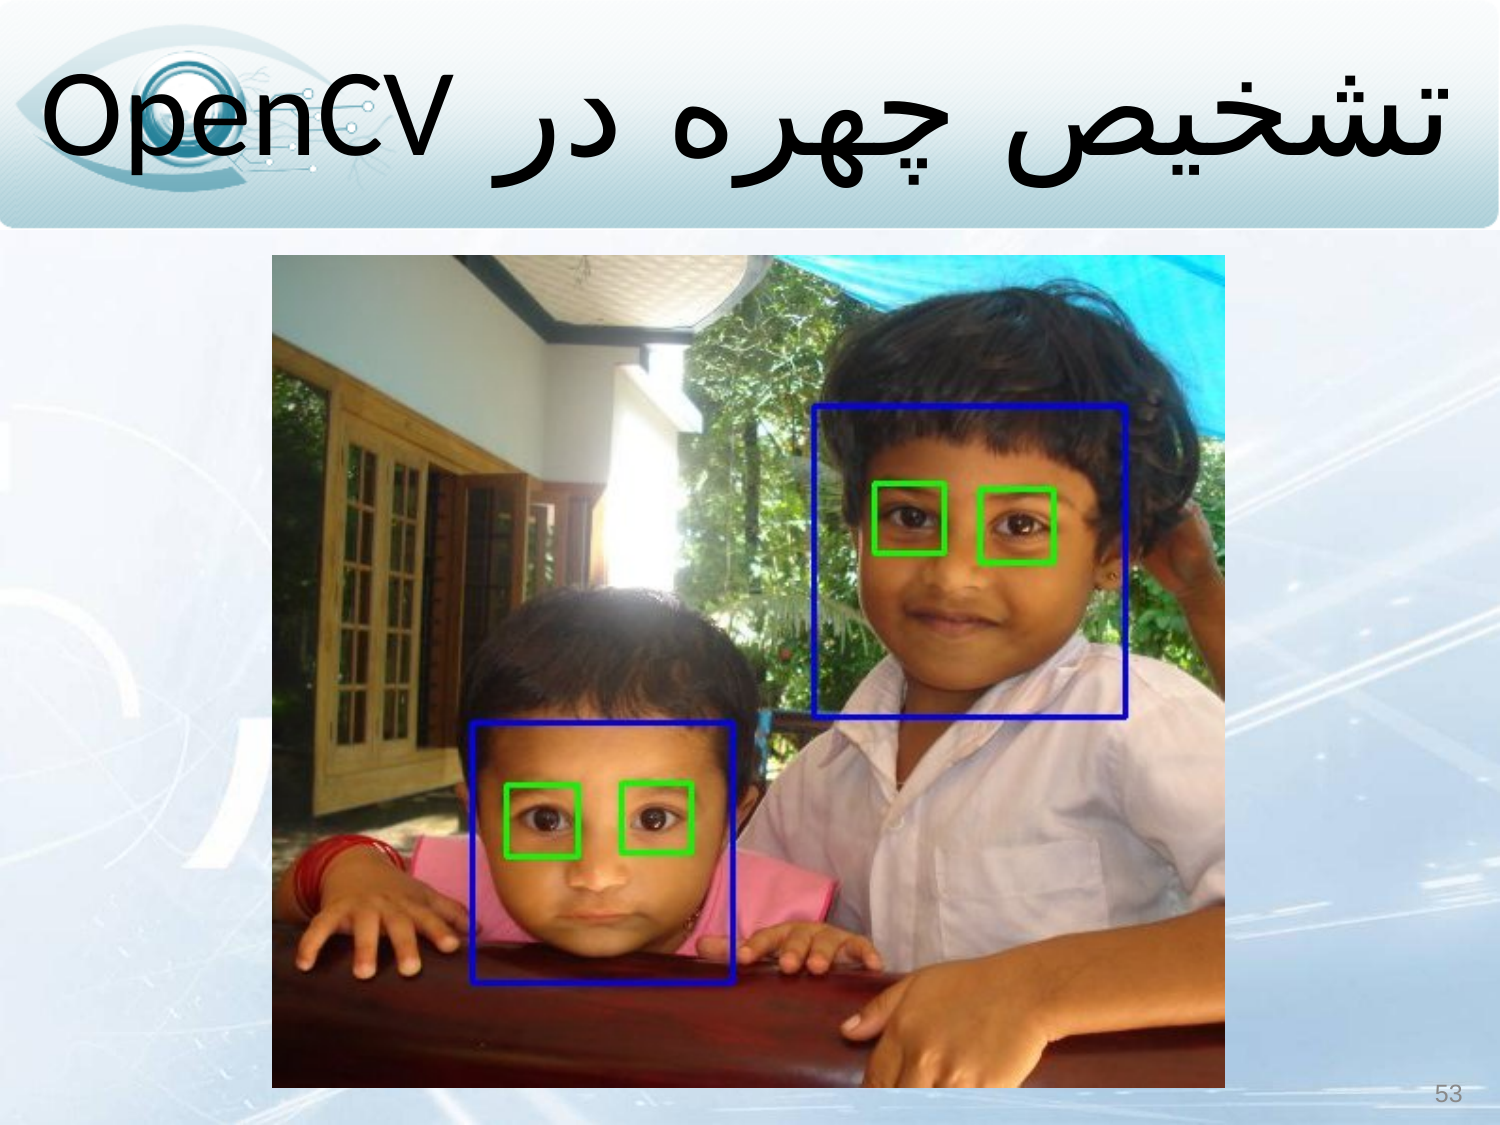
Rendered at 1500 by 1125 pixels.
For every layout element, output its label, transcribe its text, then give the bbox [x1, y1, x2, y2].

slide_number 53 [1127, 1062, 1478, 1123]
title تشخیص چهره در OpenCV [0, 7, 1500, 195]
picture [0, 230, 1500, 1125]
